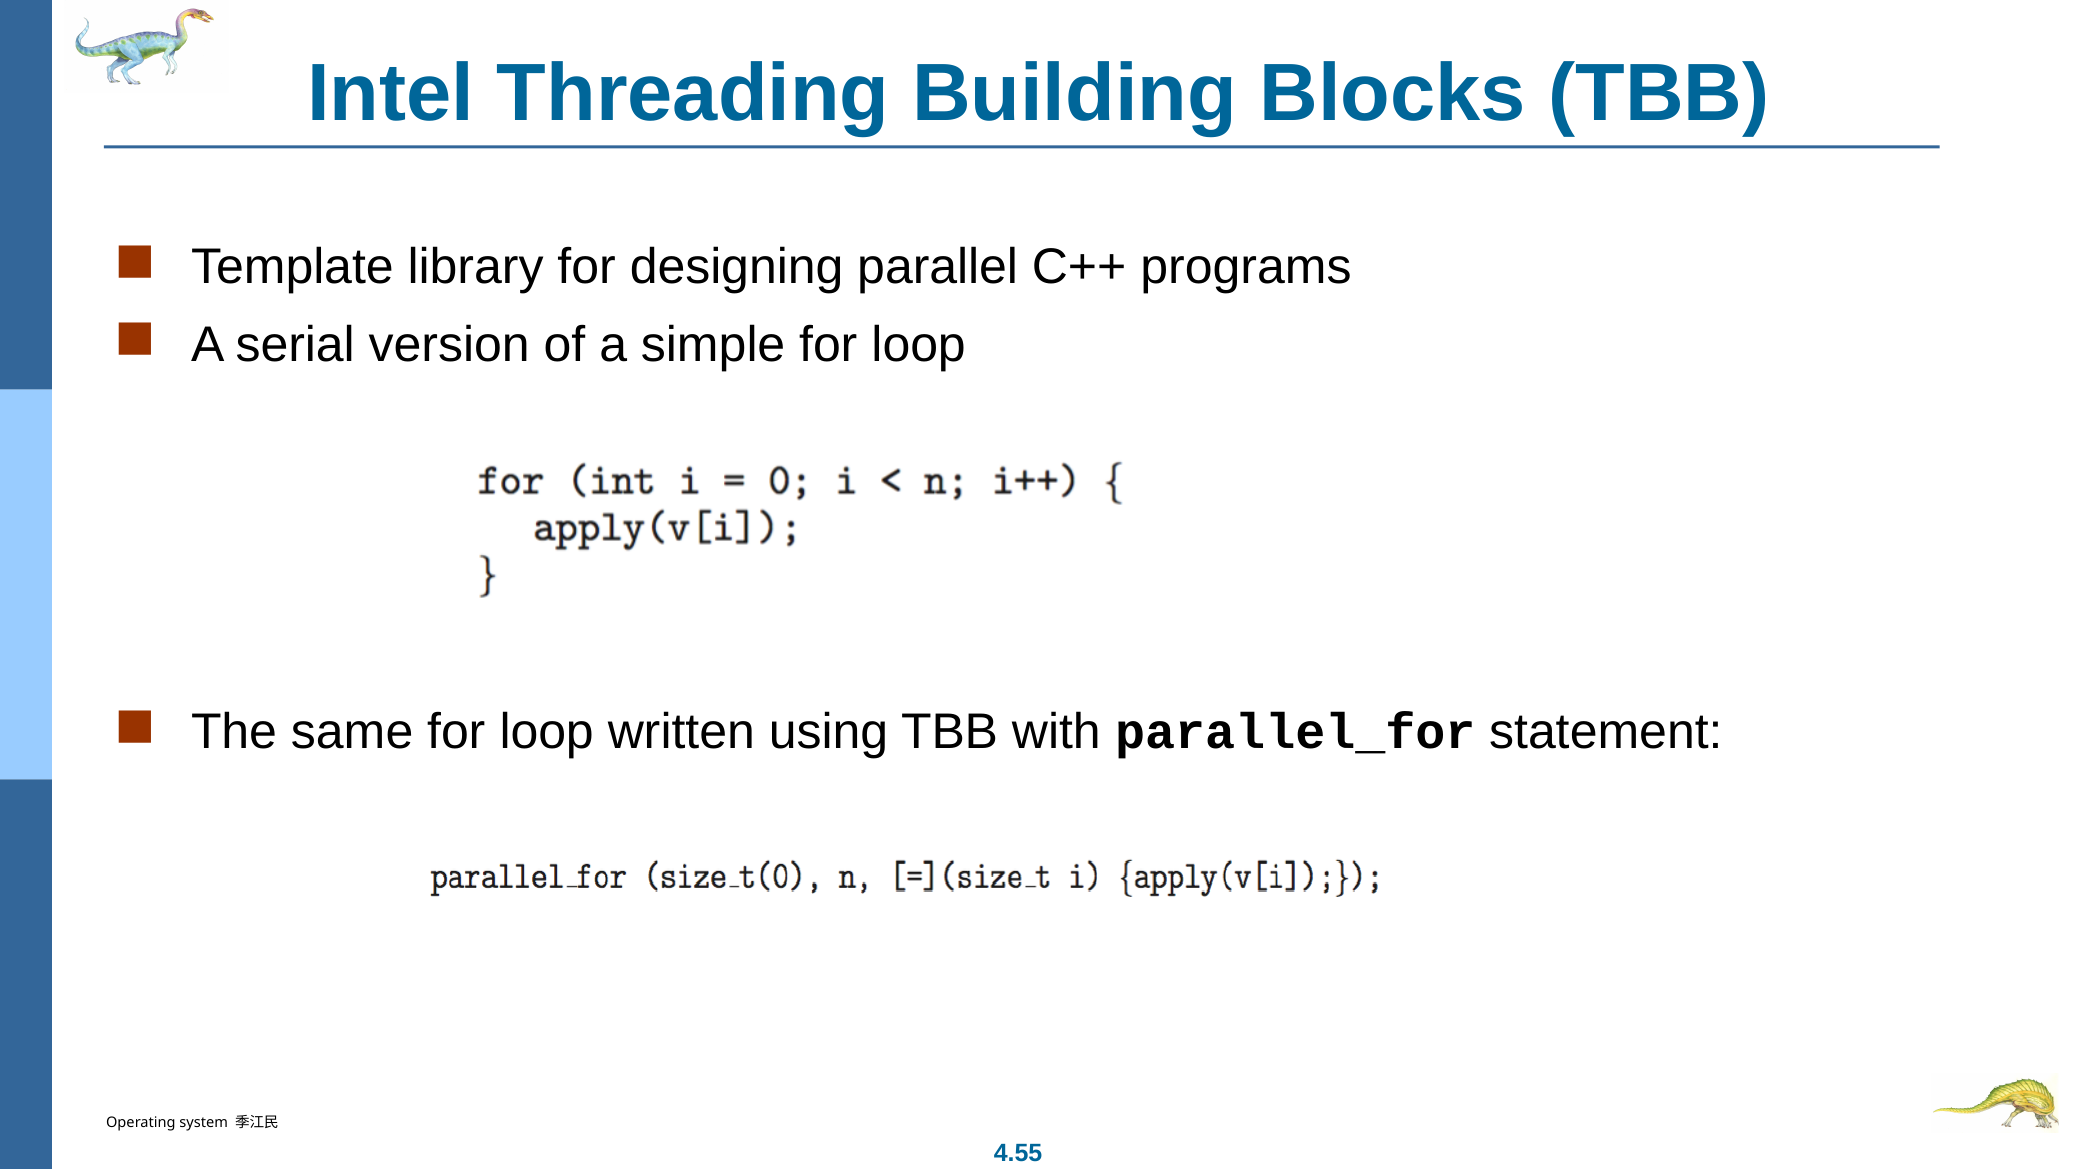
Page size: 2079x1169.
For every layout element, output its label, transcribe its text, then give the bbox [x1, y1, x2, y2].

picture [1931, 1073, 2059, 1133]
picture [446, 435, 1201, 616]
picture [64, 0, 229, 93]
list Template library for designing parallel C++ programs A serial version of a simple for loop The same for loop written using TBB with parallel_for statement: [103, 224, 1975, 997]
picture [398, 826, 1406, 941]
title Intel Threading Building Blocks (TBB) [103, 47, 1975, 146]
